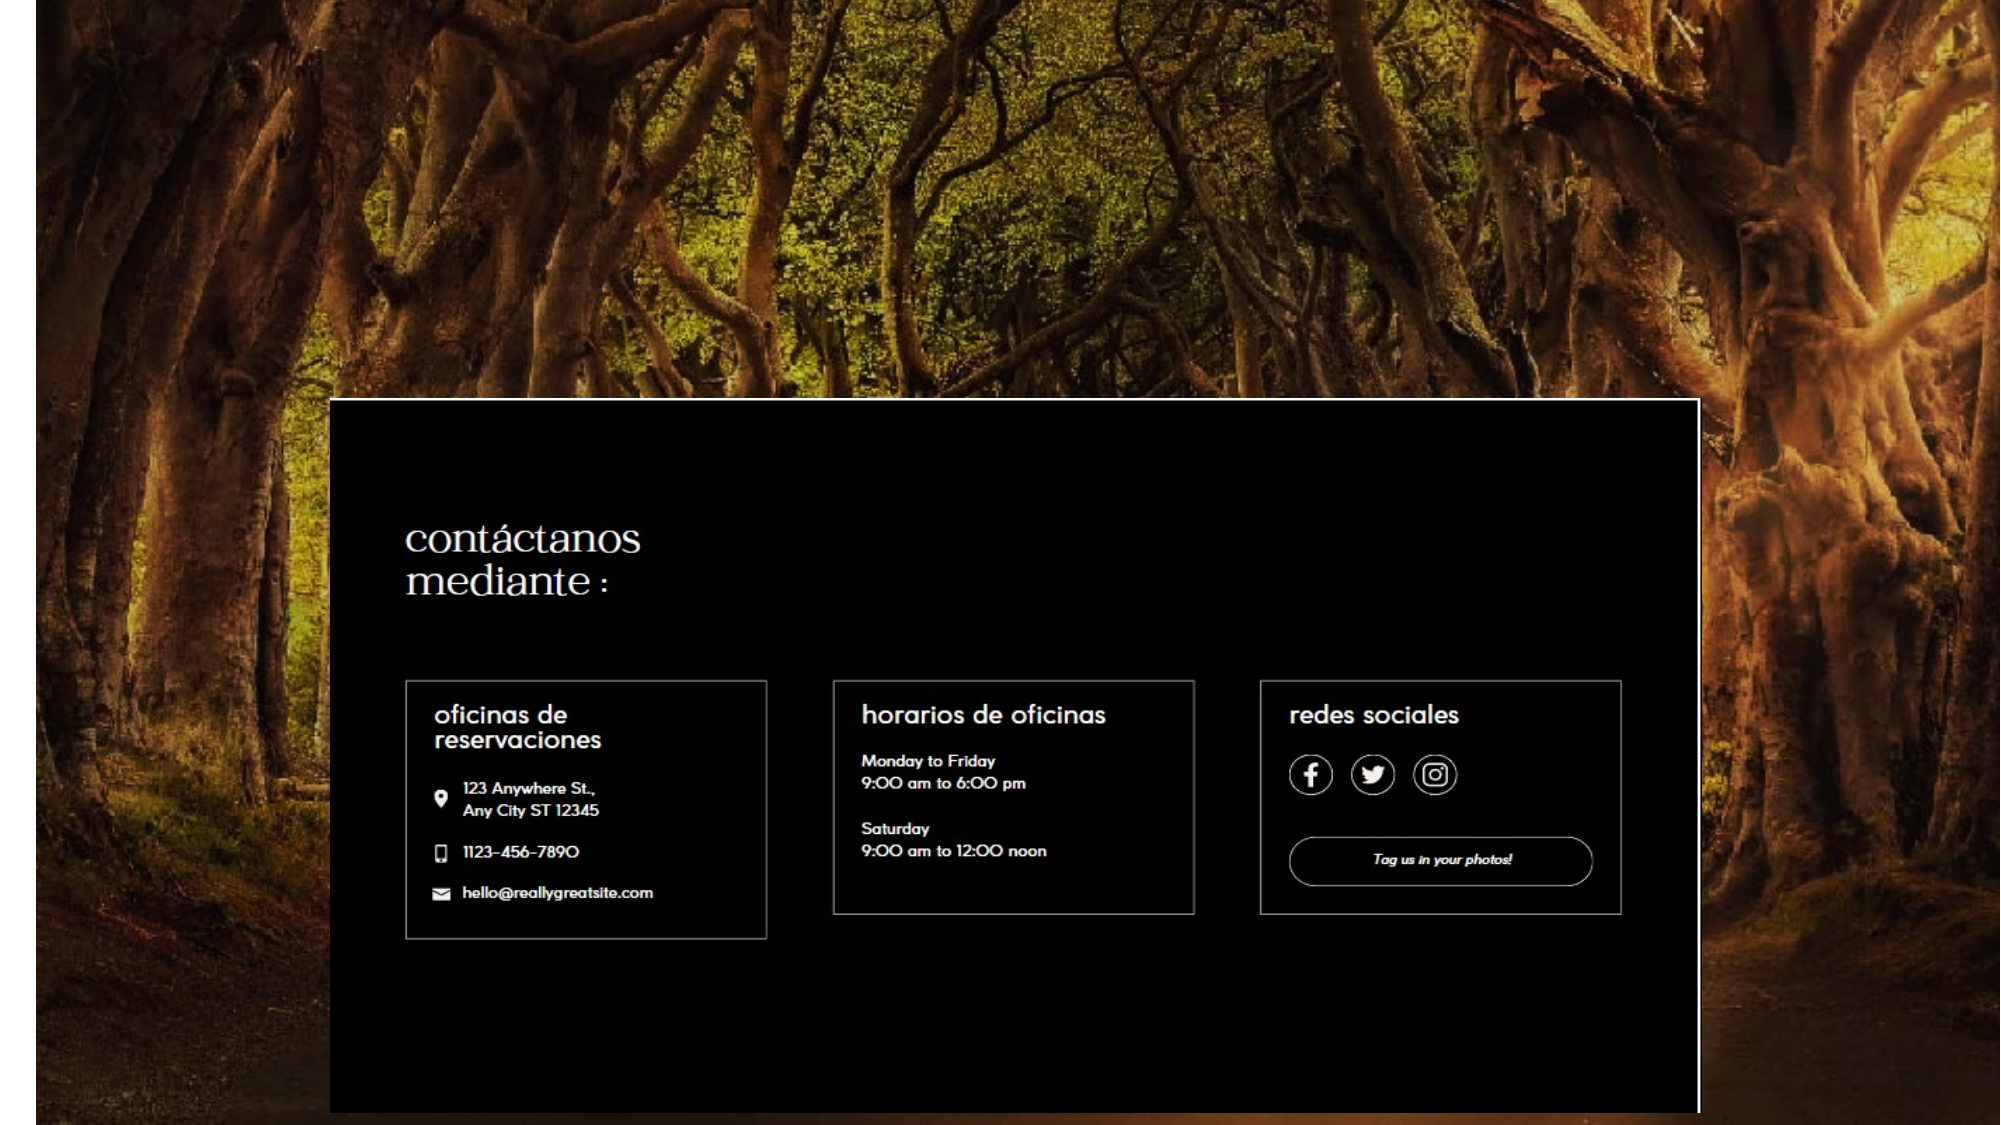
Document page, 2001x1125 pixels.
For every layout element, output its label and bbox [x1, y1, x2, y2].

list [330, 398, 1702, 1113]
picture [36, 0, 2000, 1125]
